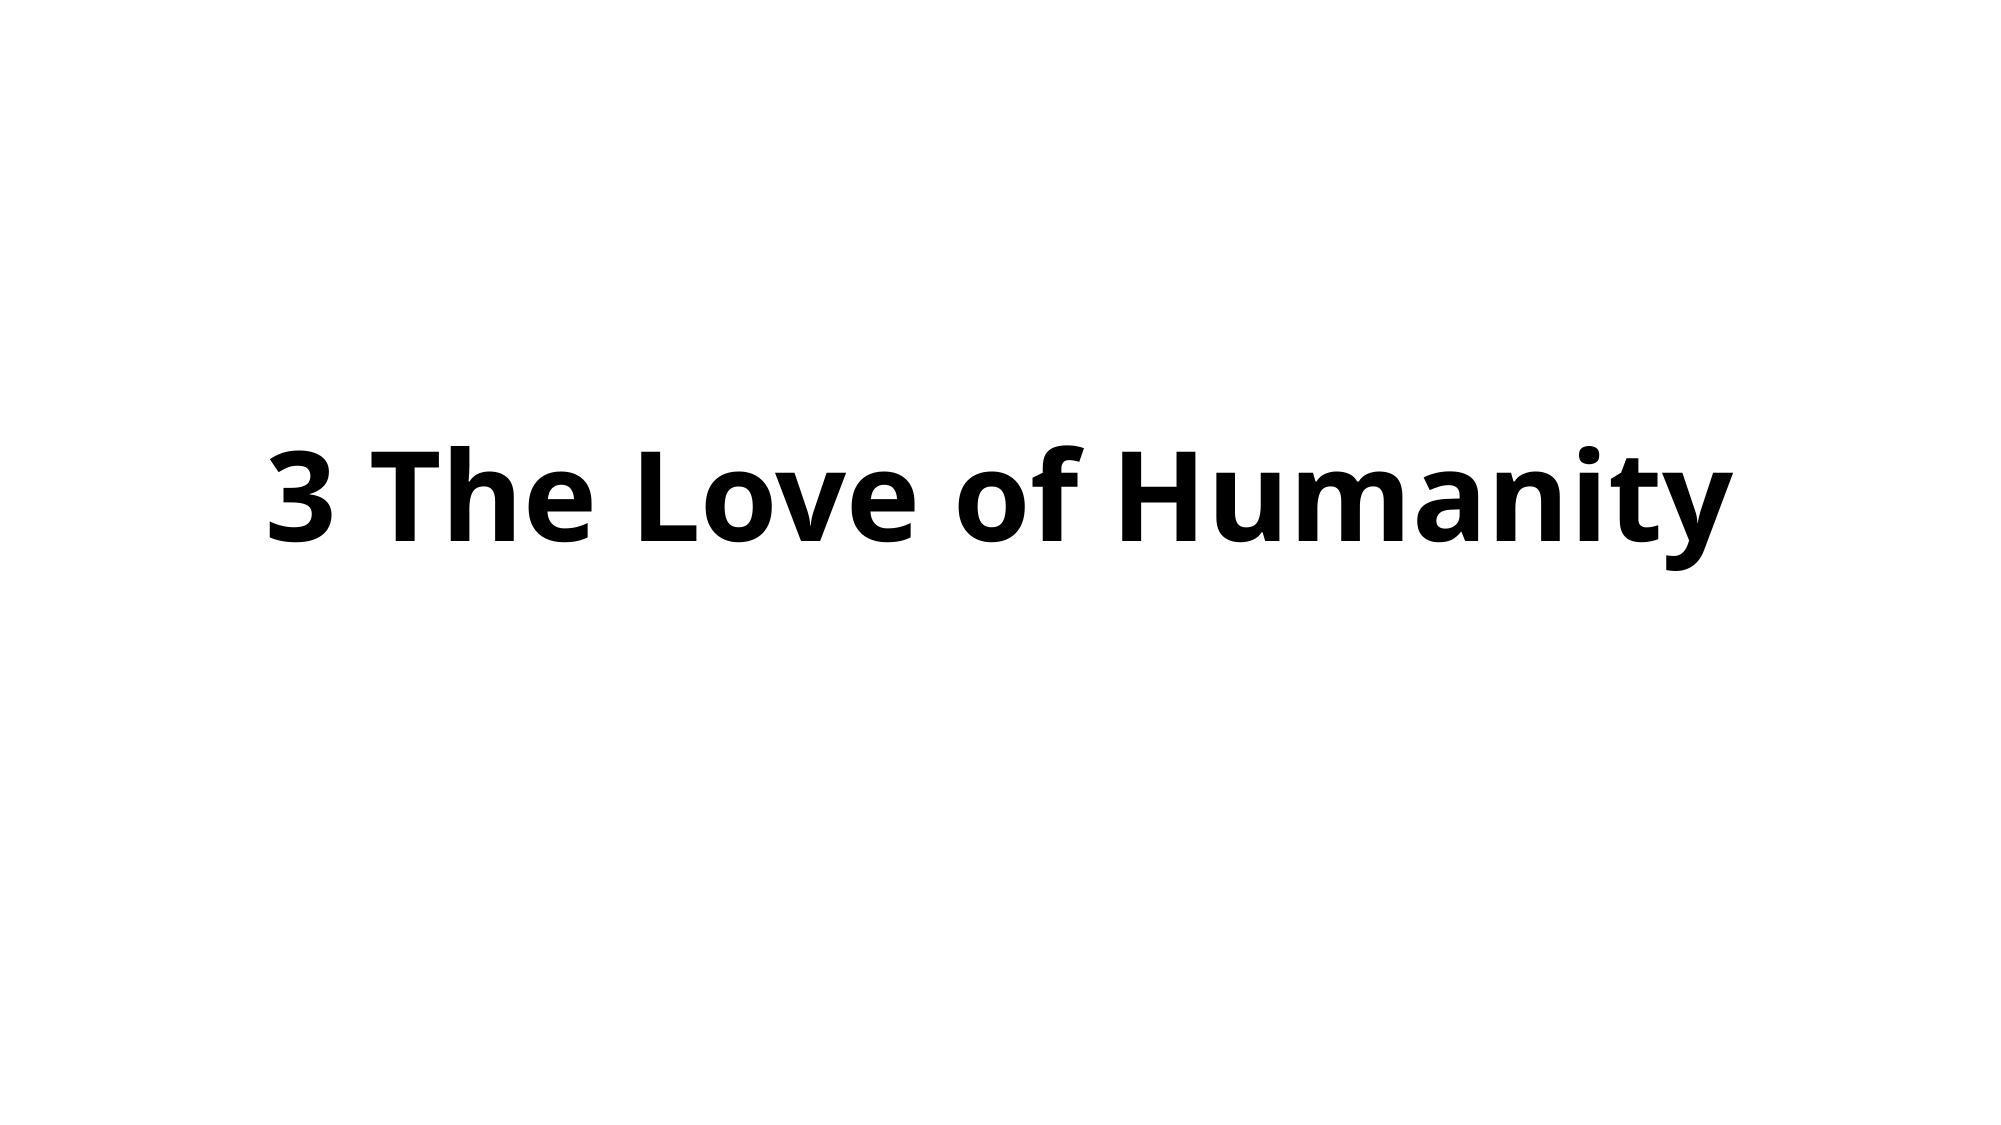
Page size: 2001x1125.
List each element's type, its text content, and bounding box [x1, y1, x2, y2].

title 3 The Love of Humanity [249, 184, 1750, 576]
